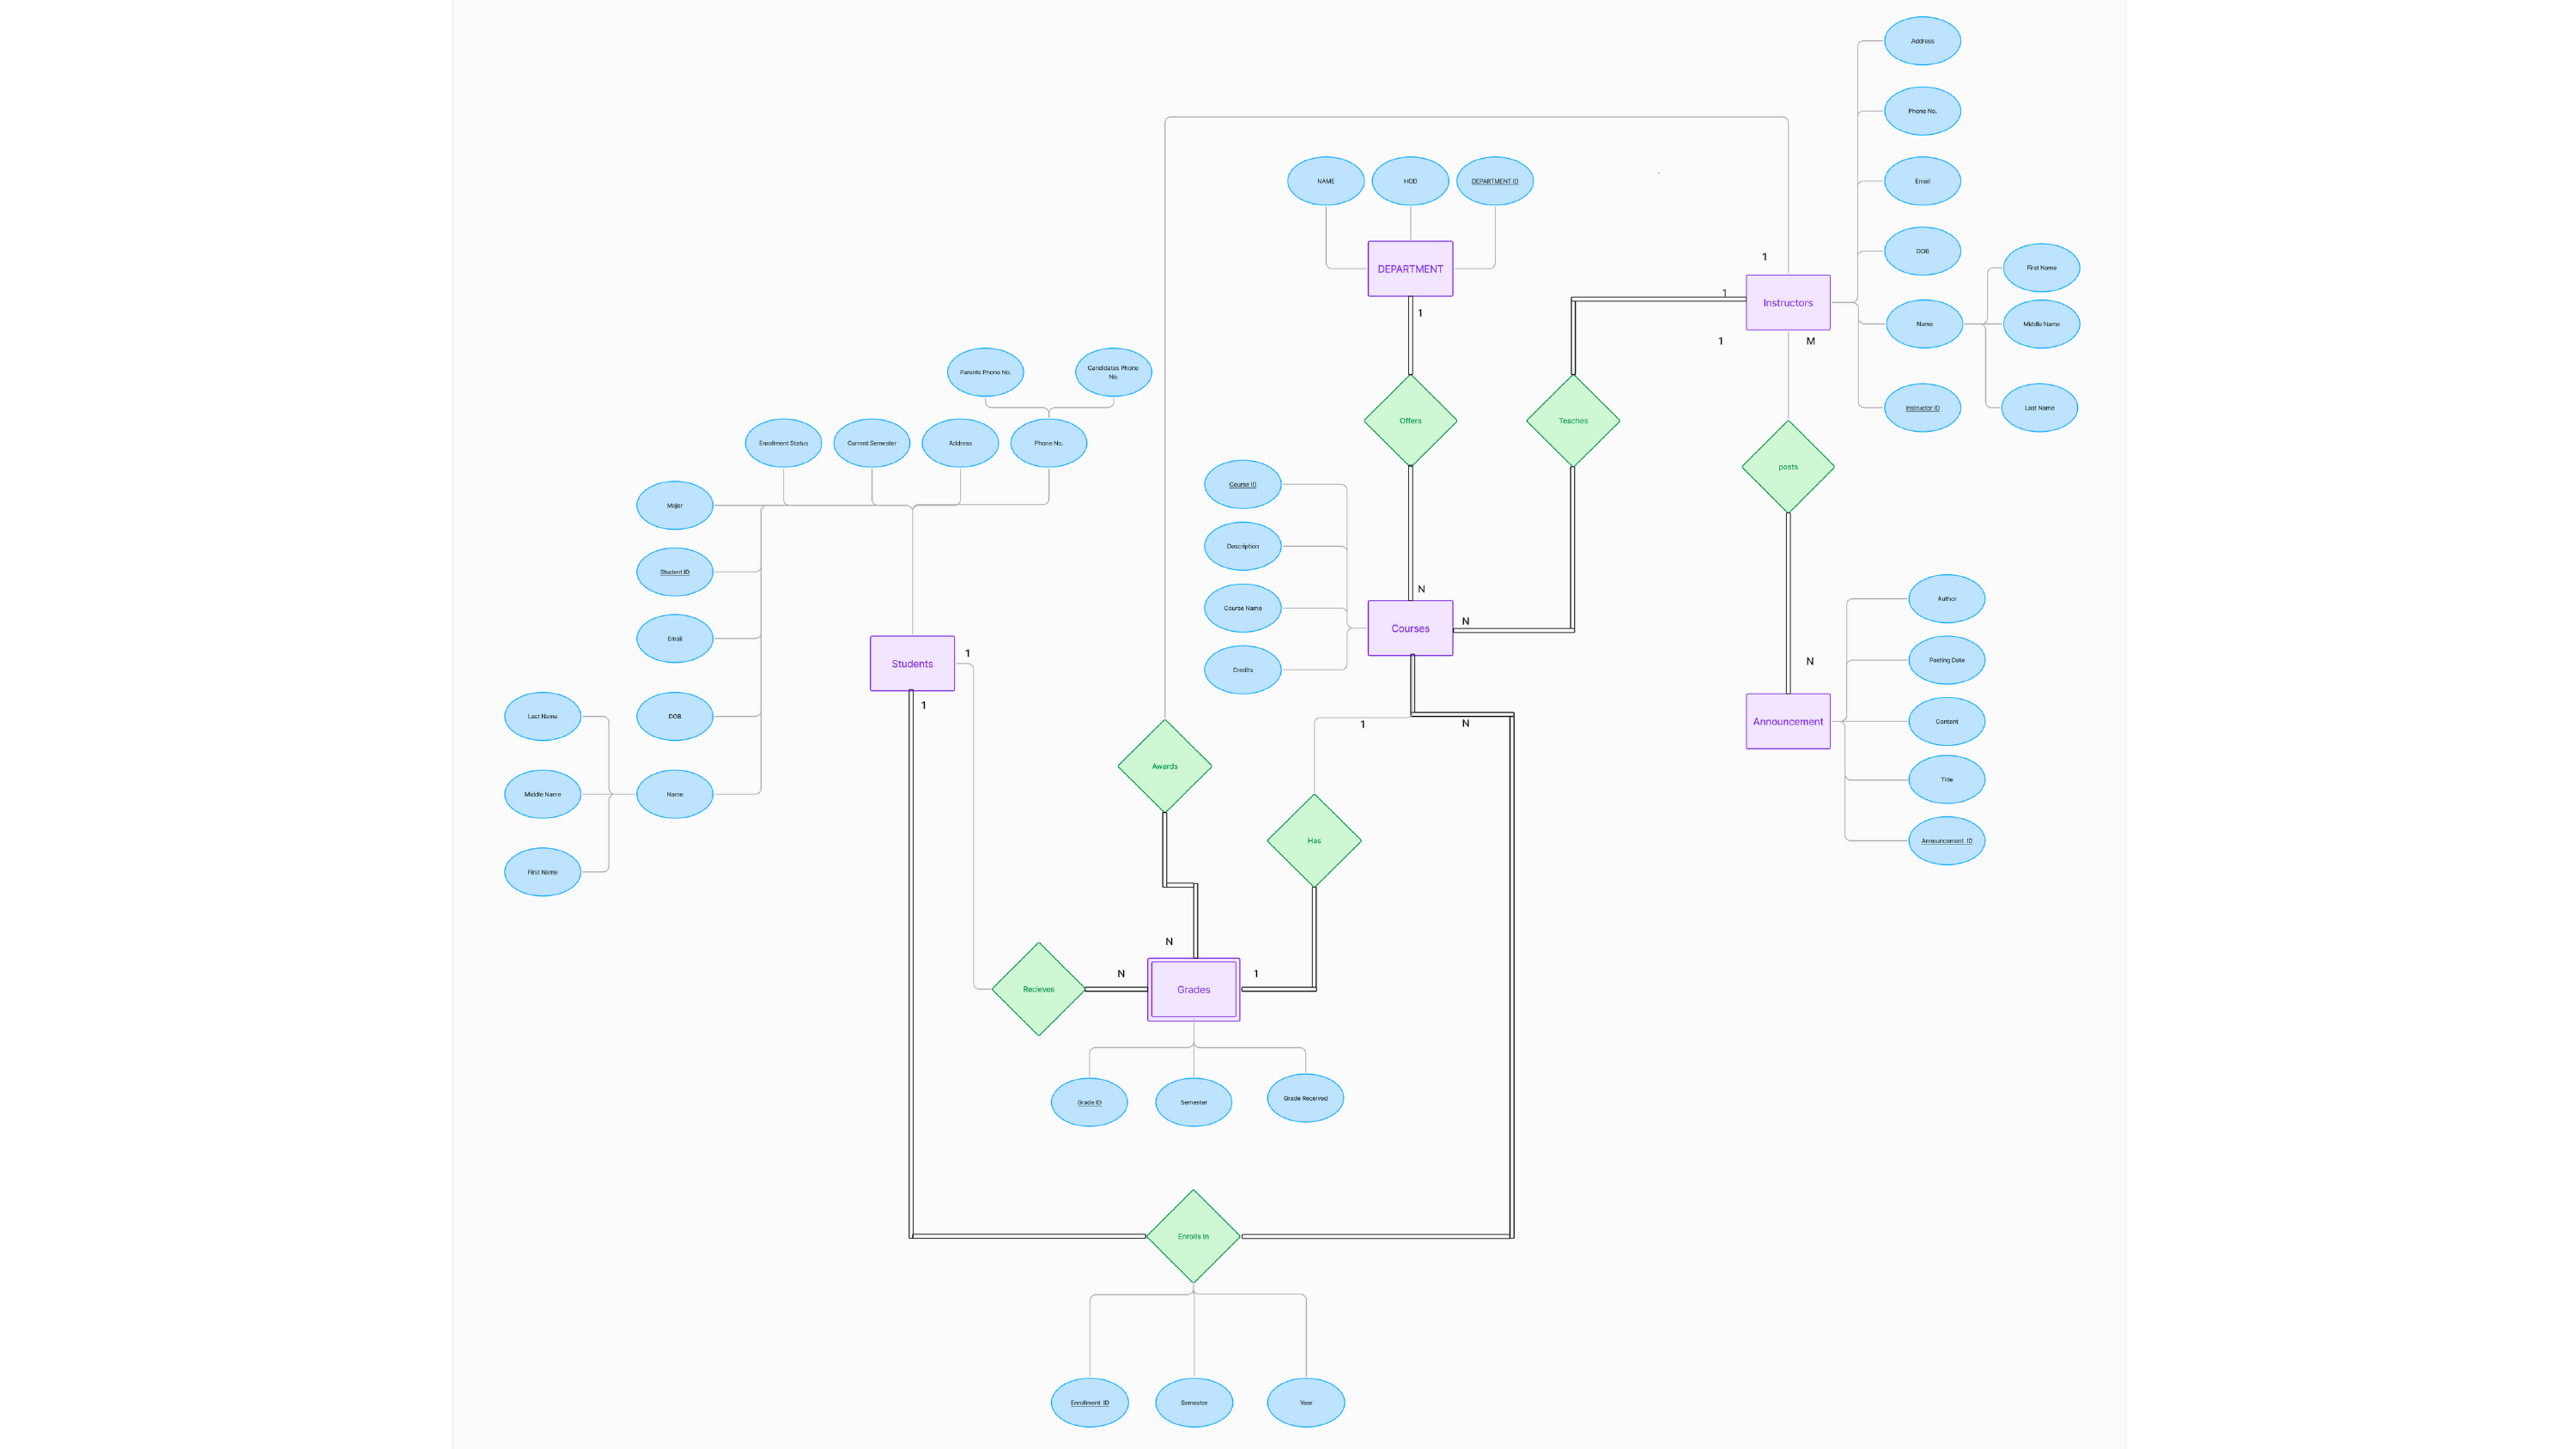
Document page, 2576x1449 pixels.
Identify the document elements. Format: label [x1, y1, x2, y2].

text_box [442, 0, 2136, 1449]
